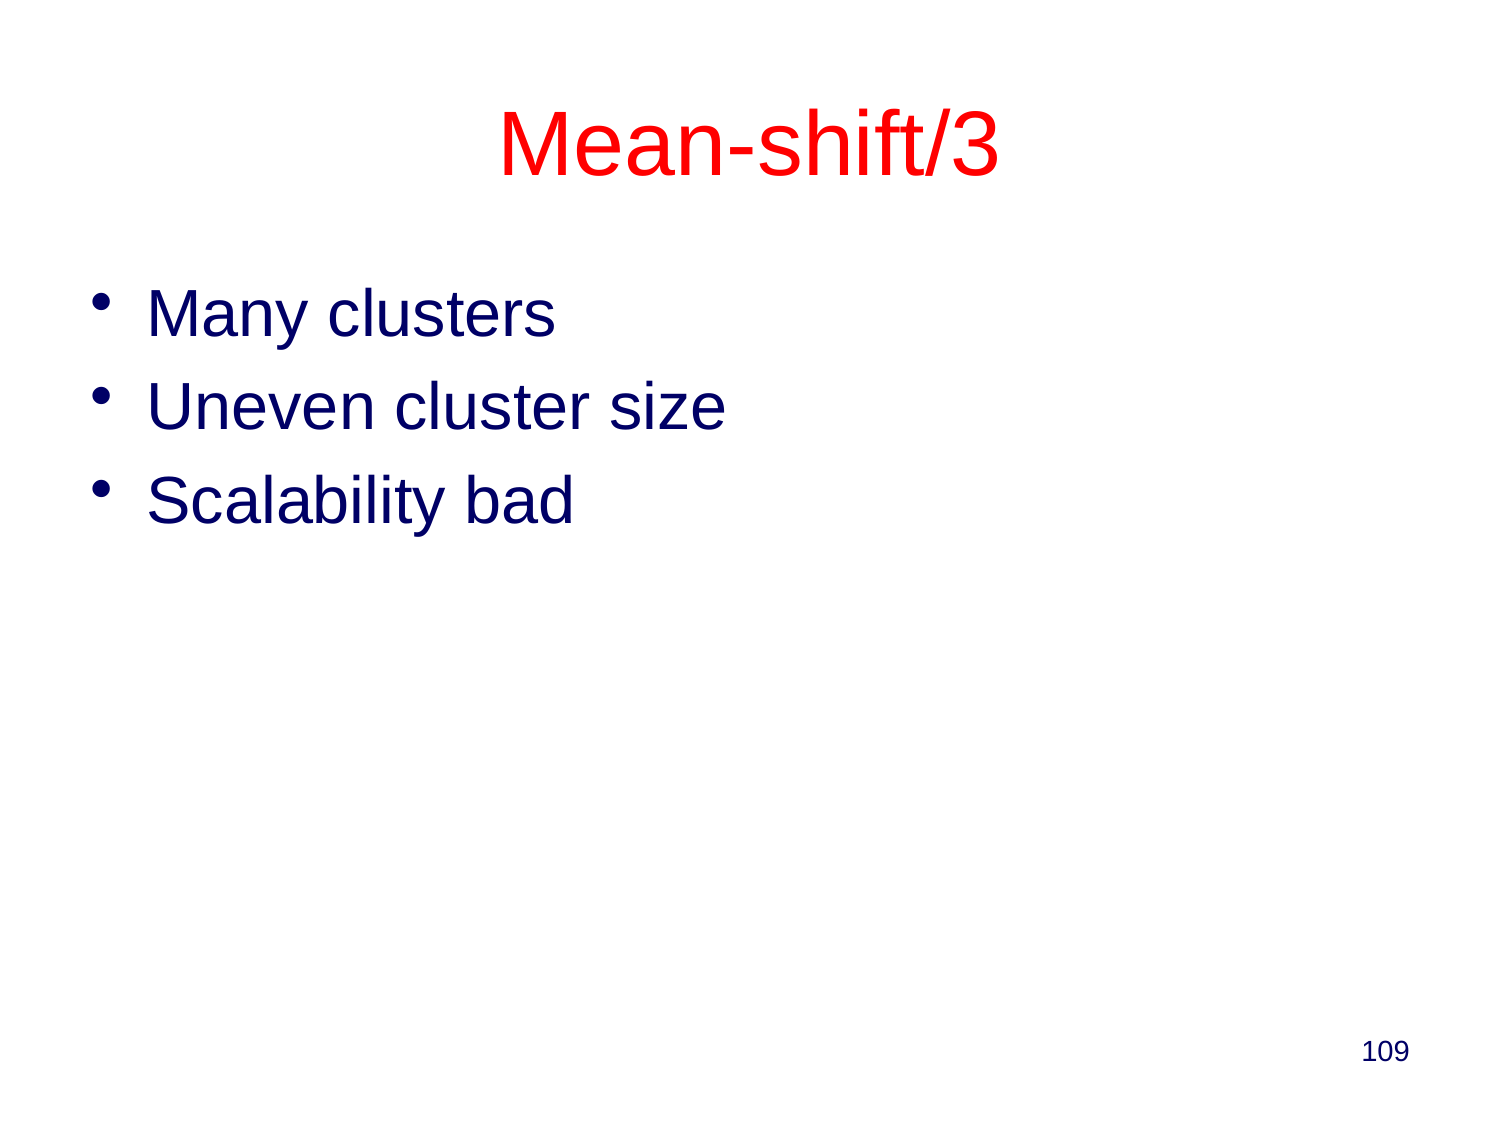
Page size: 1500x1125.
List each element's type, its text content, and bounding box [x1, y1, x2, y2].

slide_number 109 [1074, 1024, 1425, 1103]
title Mean-shift/3 [75, 45, 1425, 233]
list Many clusters Uneven cluster size Scalability bad [75, 262, 1425, 1005]
